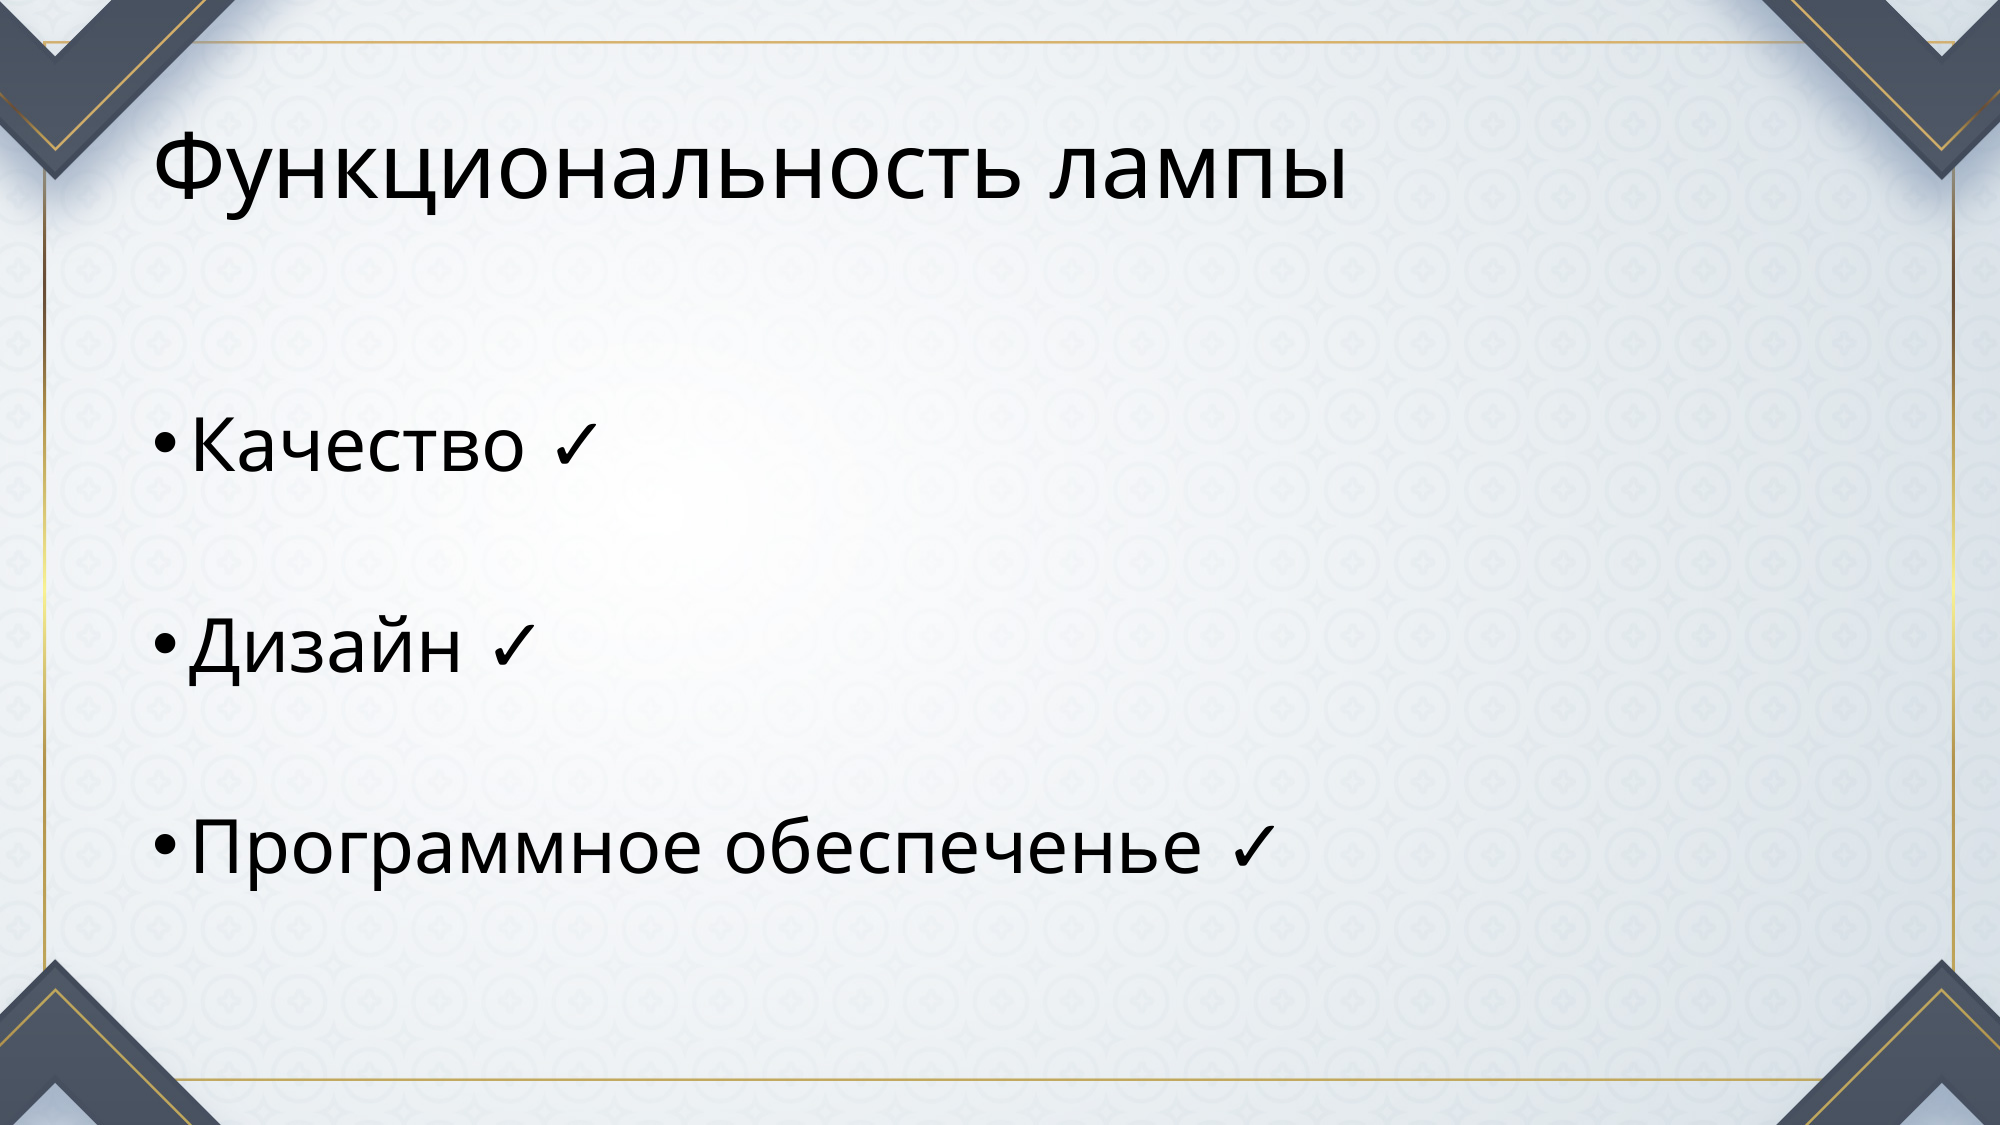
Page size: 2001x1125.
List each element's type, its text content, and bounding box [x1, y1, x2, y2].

title Функциональность лампы [137, 59, 1863, 278]
list Качество ✓ Дизайн ✓ Программное обеспеченье ✓ [137, 299, 1863, 1014]
picture [0, 0, 2001, 1125]
